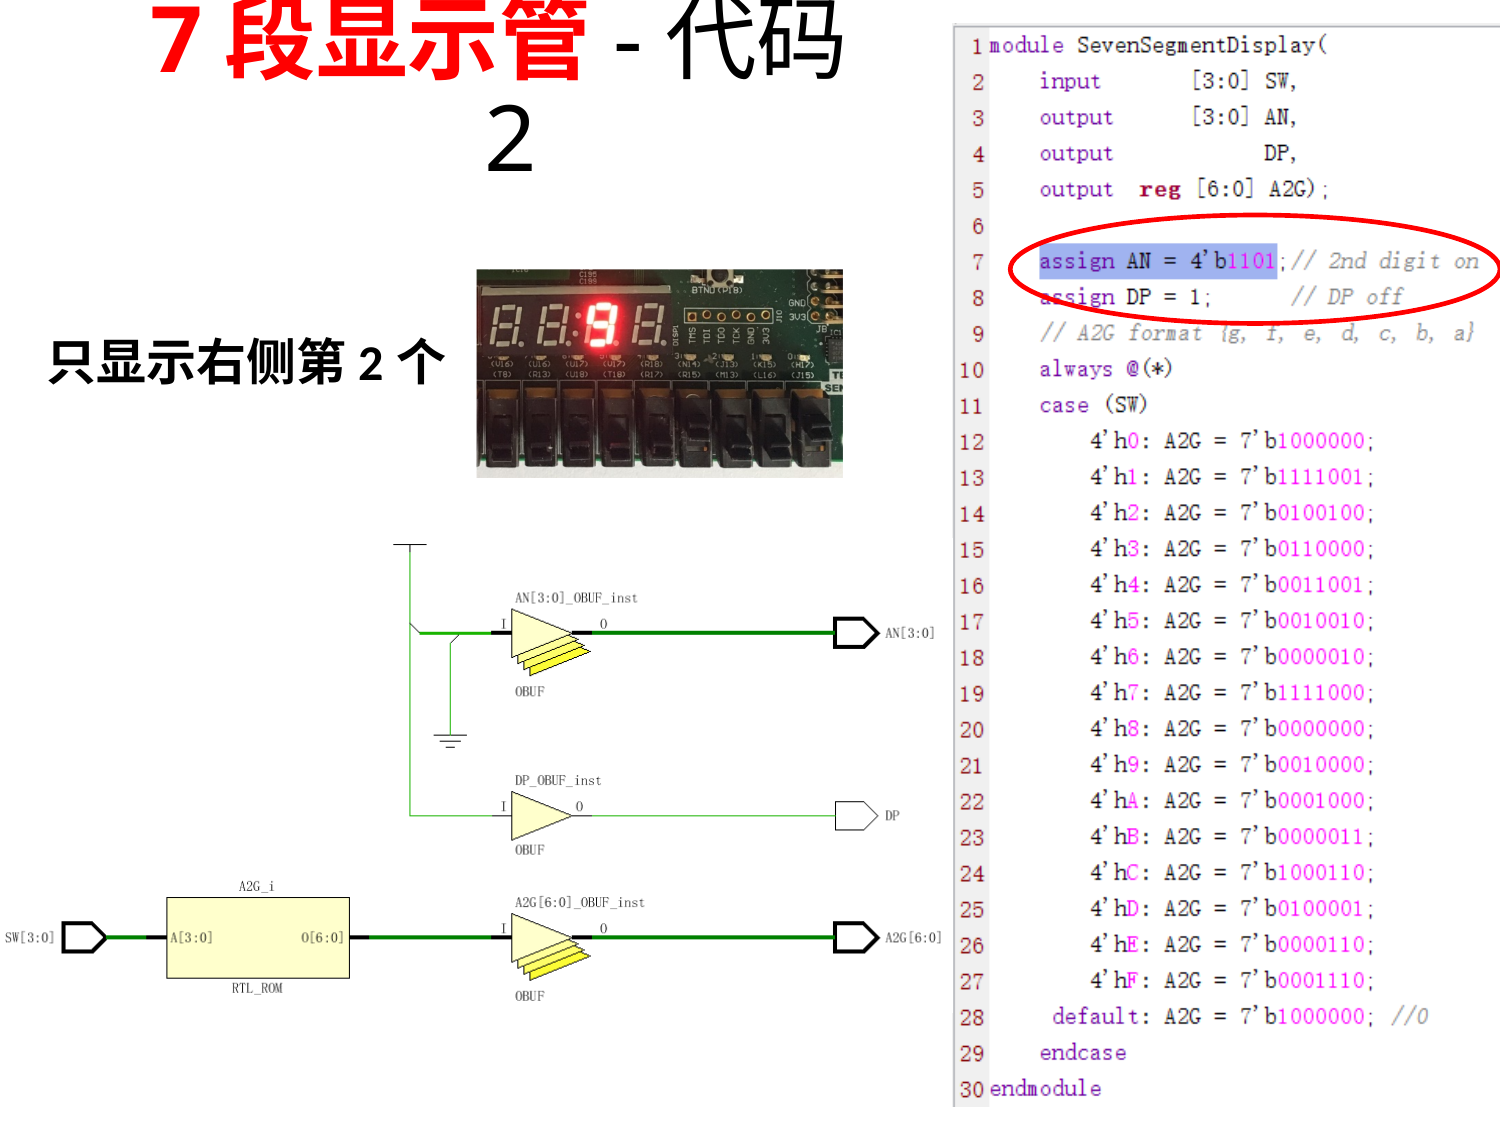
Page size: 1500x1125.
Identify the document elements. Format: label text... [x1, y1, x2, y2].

picture [0, 23, 1500, 1107]
text_box 只显示右侧第2个 [32, 323, 461, 399]
title 7段显示管-代码2 [113, 23, 908, 161]
